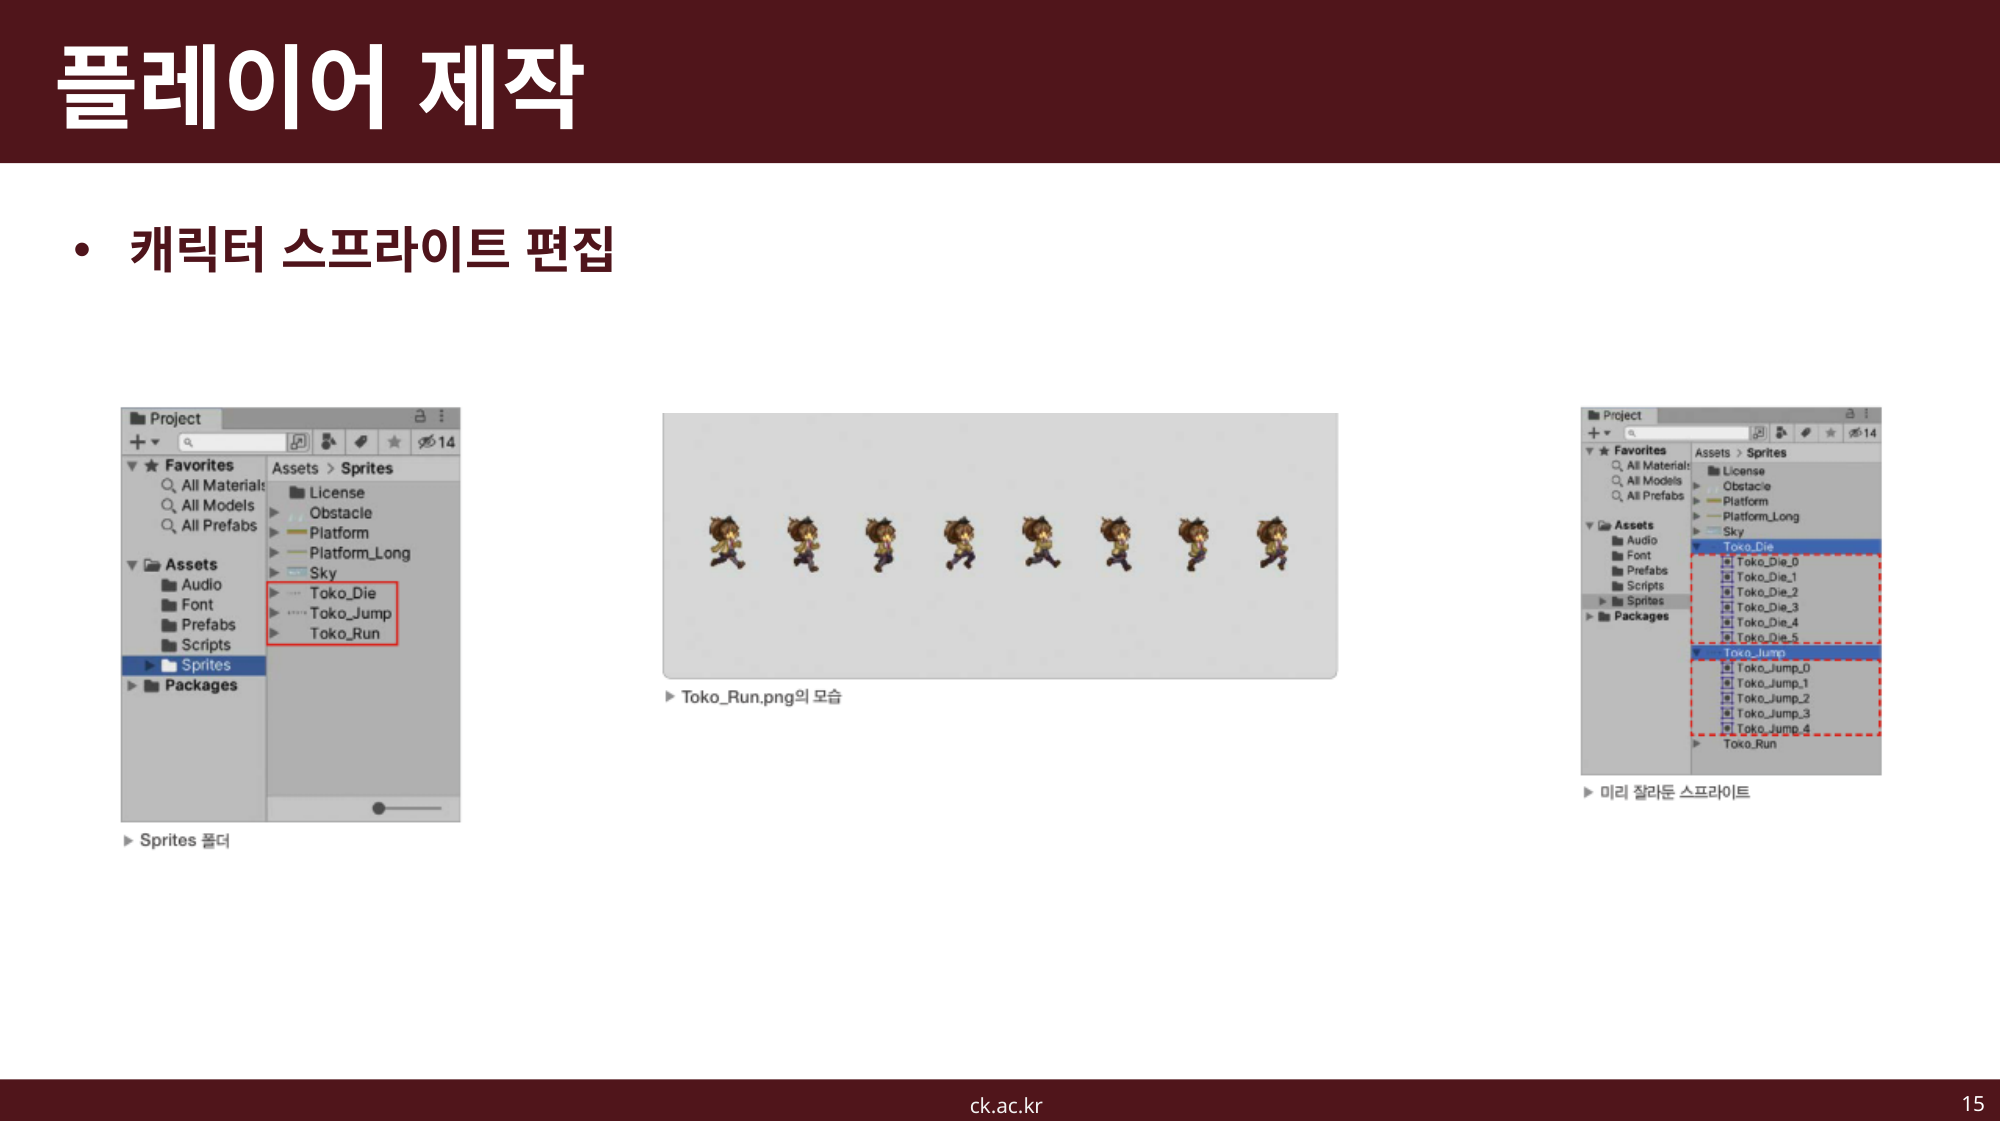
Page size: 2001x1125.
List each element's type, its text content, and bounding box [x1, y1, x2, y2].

picture [1567, 395, 1893, 807]
picture [655, 413, 1345, 711]
footer ck.ac.kr [949, 1084, 1064, 1125]
text_box 캐릭터 스프라이트 편집 [58, 211, 1952, 287]
title 플레이어 제작 [39, 34, 1289, 149]
slide_number 15 [1911, 1083, 2000, 1125]
picture [106, 395, 481, 854]
